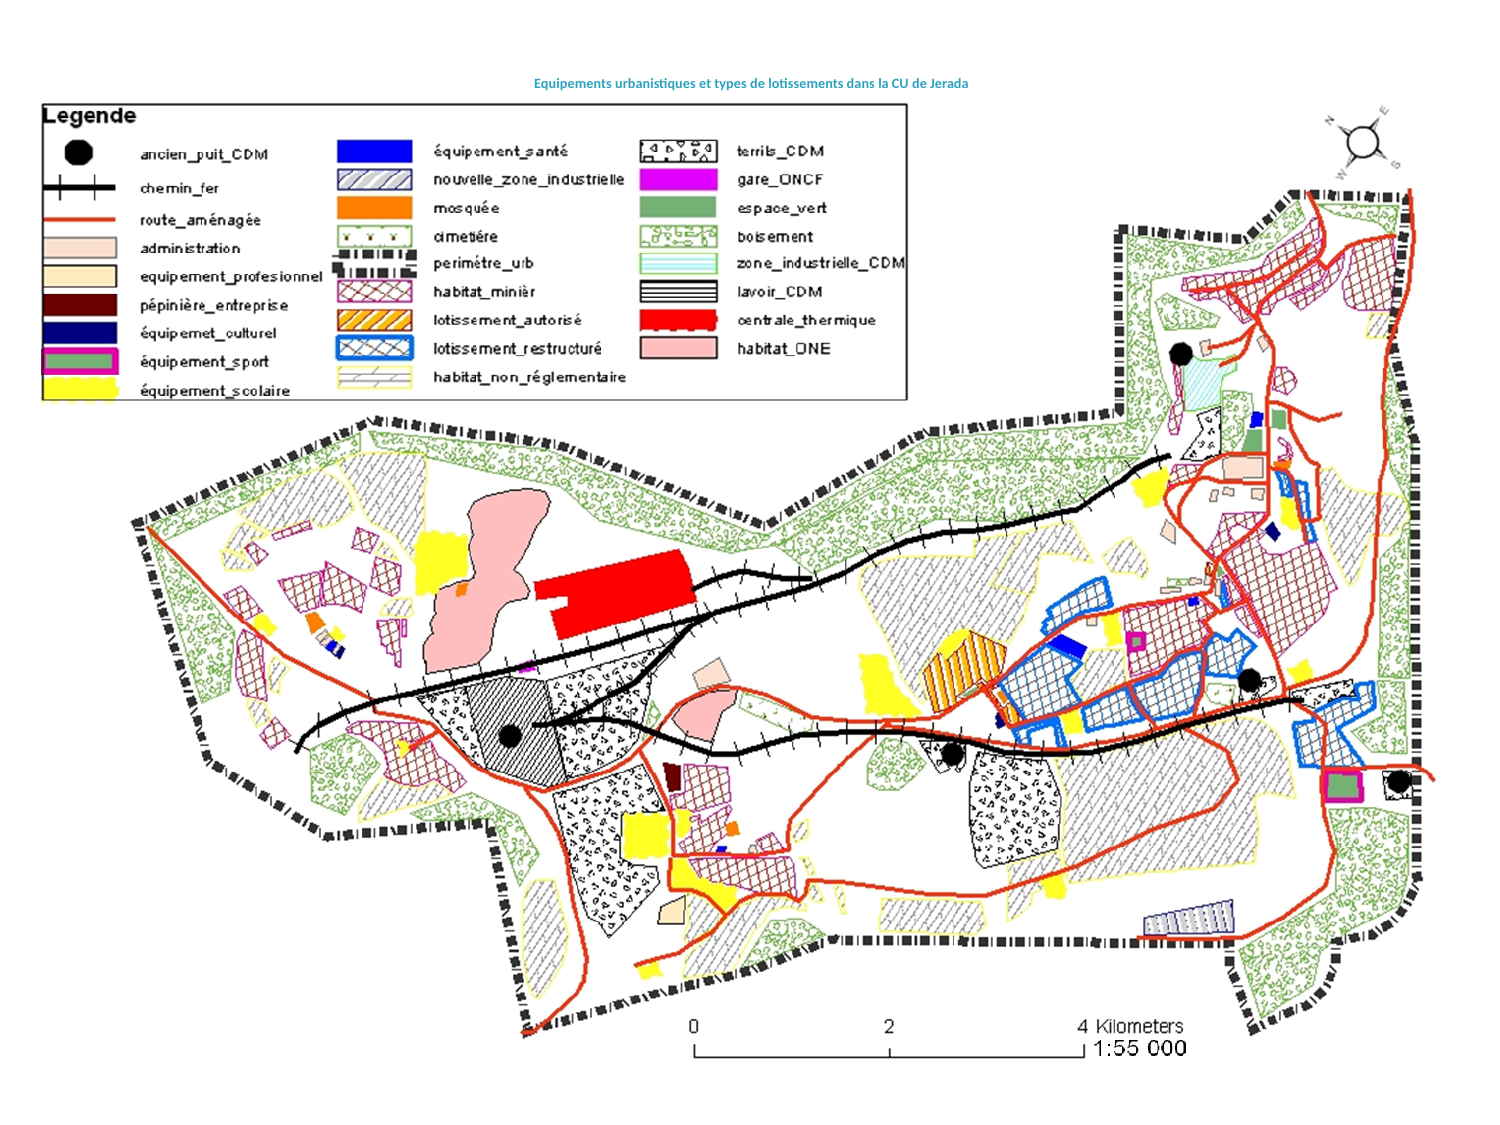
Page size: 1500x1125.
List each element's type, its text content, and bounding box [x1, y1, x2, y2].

picture [41, 101, 1436, 1071]
title Equipements urbanistiques et types de lotissements dans la CU de Jerada [76, 66, 1427, 101]
